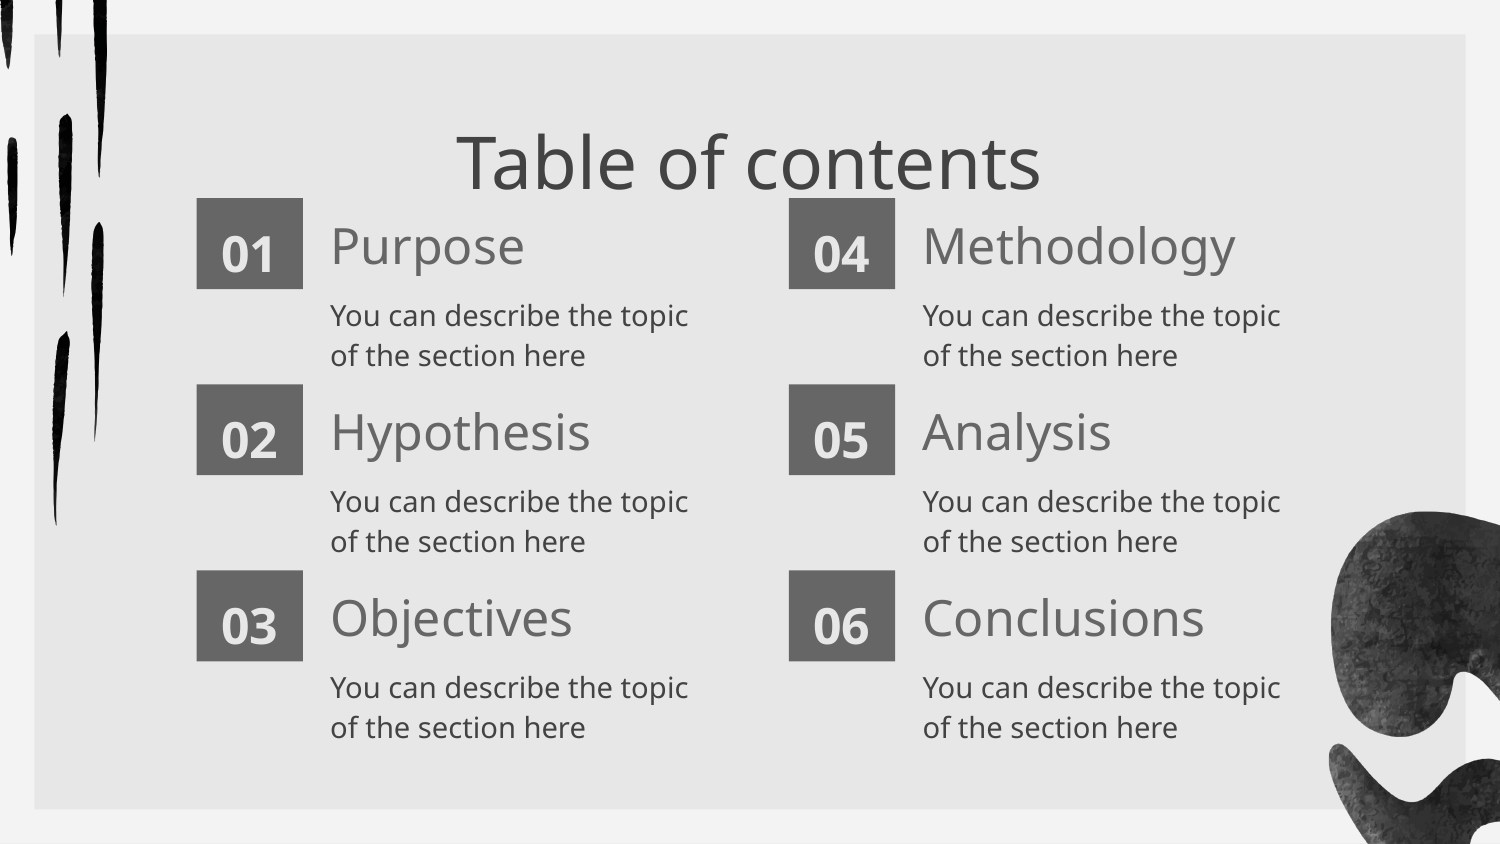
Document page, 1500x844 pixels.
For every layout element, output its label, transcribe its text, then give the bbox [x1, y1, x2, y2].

title Objectives [315, 570, 711, 648]
subtitle You can describe the topic of the section here [907, 648, 1304, 756]
title 05 [788, 384, 896, 476]
title Table of contents [118, 88, 1382, 200]
title Methodology [907, 200, 1304, 276]
subtitle You can describe the topic of the section here [907, 276, 1304, 383]
title 02 [196, 384, 303, 476]
title Analysis [907, 384, 1304, 462]
title 01 [196, 200, 303, 290]
subtitle You can describe the topic of the section here [315, 648, 711, 756]
picture [0, 0, 107, 526]
title 03 [196, 570, 303, 662]
title Purpose [315, 200, 711, 276]
subtitle You can describe the topic of the section here [907, 462, 1304, 569]
picture [1329, 489, 1500, 844]
subtitle You can describe the topic of the section here [315, 462, 711, 569]
subtitle You can describe the topic of the section here [315, 276, 711, 383]
title 06 [788, 570, 896, 662]
title Conclusions [907, 570, 1304, 648]
title 04 [788, 200, 896, 290]
title Hypothesis [315, 384, 711, 462]
